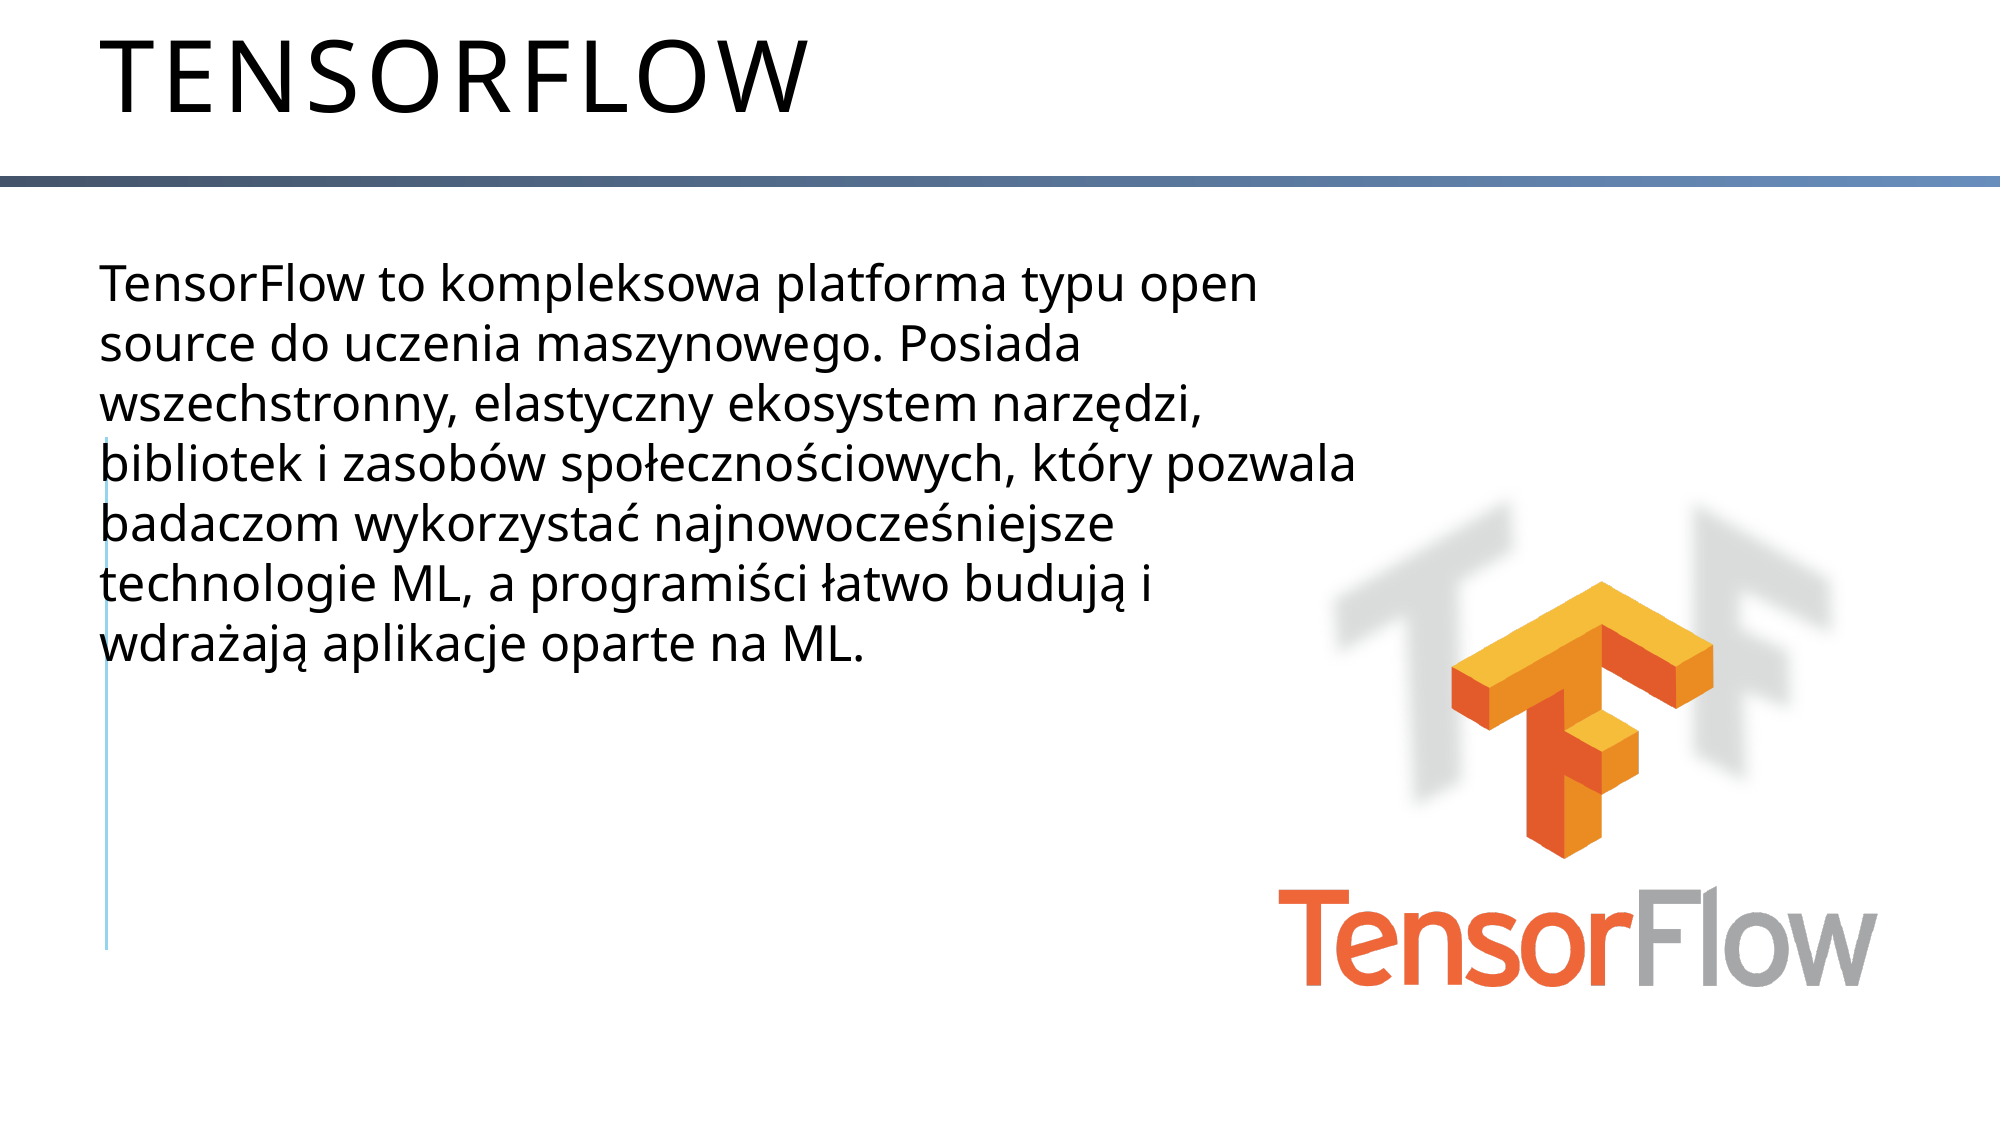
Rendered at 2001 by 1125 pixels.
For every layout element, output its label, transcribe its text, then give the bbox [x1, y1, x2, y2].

title TensorFlow [99, 25, 1900, 176]
text_box TensorFlow to kompleksowa platforma typu open source do uczenia maszynowego. Posiada wszechstronny, elastyczny ekosystem narzędzi, bibliotek i zasobów społecznościowych, który pozwala badaczom wykorzystać najnowocześniejsze technologie ML, a programiści łatwo budują i wdrażają aplikacje oparte na ML. [85, 243, 1393, 679]
picture [1267, 481, 1888, 998]
